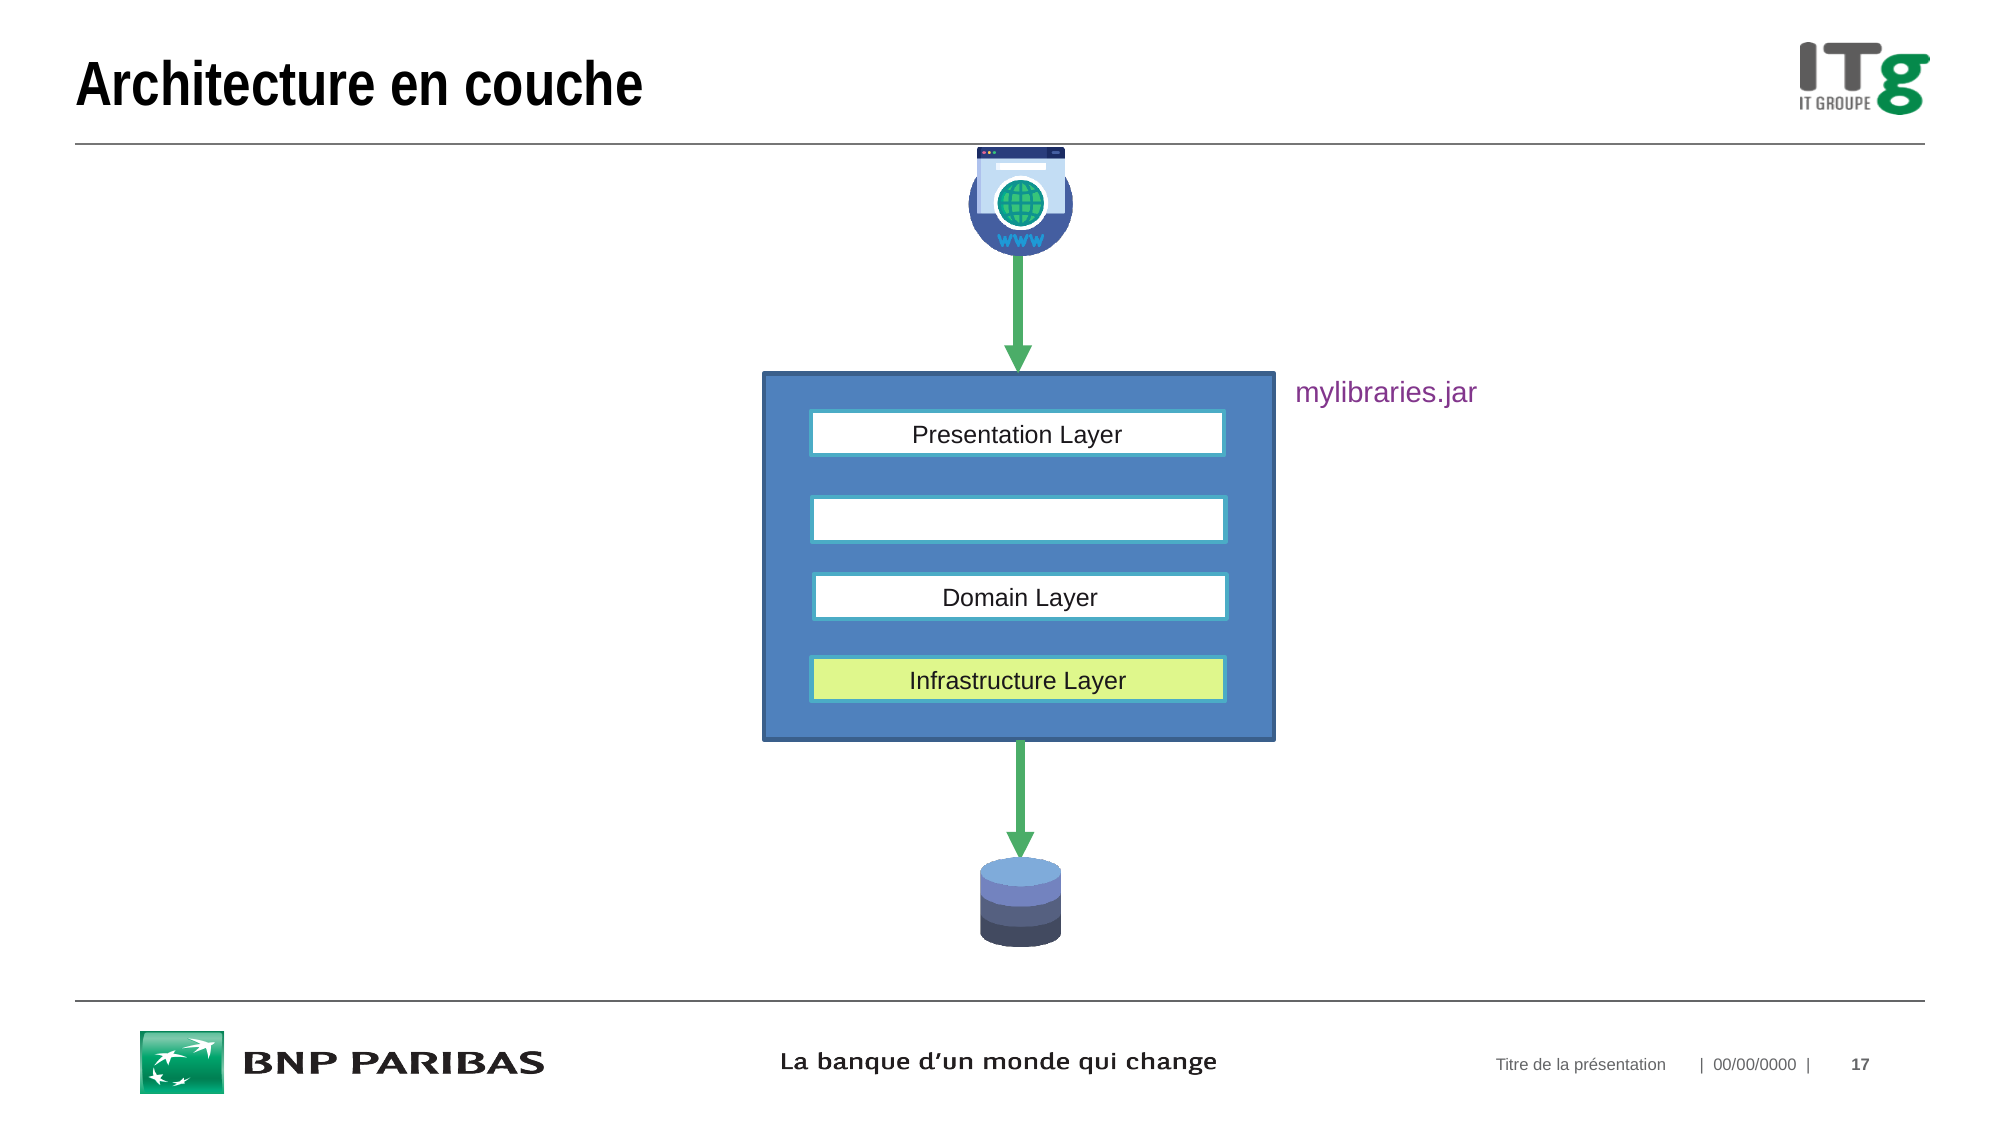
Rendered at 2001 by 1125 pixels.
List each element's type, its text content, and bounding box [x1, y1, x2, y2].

slide_number 17 [1830, 1048, 1871, 1079]
text_box Domain Layer [813, 574, 1227, 619]
footer Titre de la présentation [1225, 1048, 1667, 1079]
picture [966, 147, 1075, 256]
text_box Presentation Layer [810, 410, 1225, 456]
picture [1926, 42, 1930, 115]
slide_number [1677, 1048, 1830, 1079]
text_box Infrastructure Layer [811, 656, 1225, 702]
text_box [763, 373, 1275, 740]
title Architecture en couche [74, 18, 1926, 142]
picture [976, 857, 1065, 947]
text_box [812, 496, 1226, 543]
picture [140, 1031, 544, 1094]
picture [782, 1052, 1216, 1075]
text_box mylibraries.jar [1295, 373, 1591, 457]
